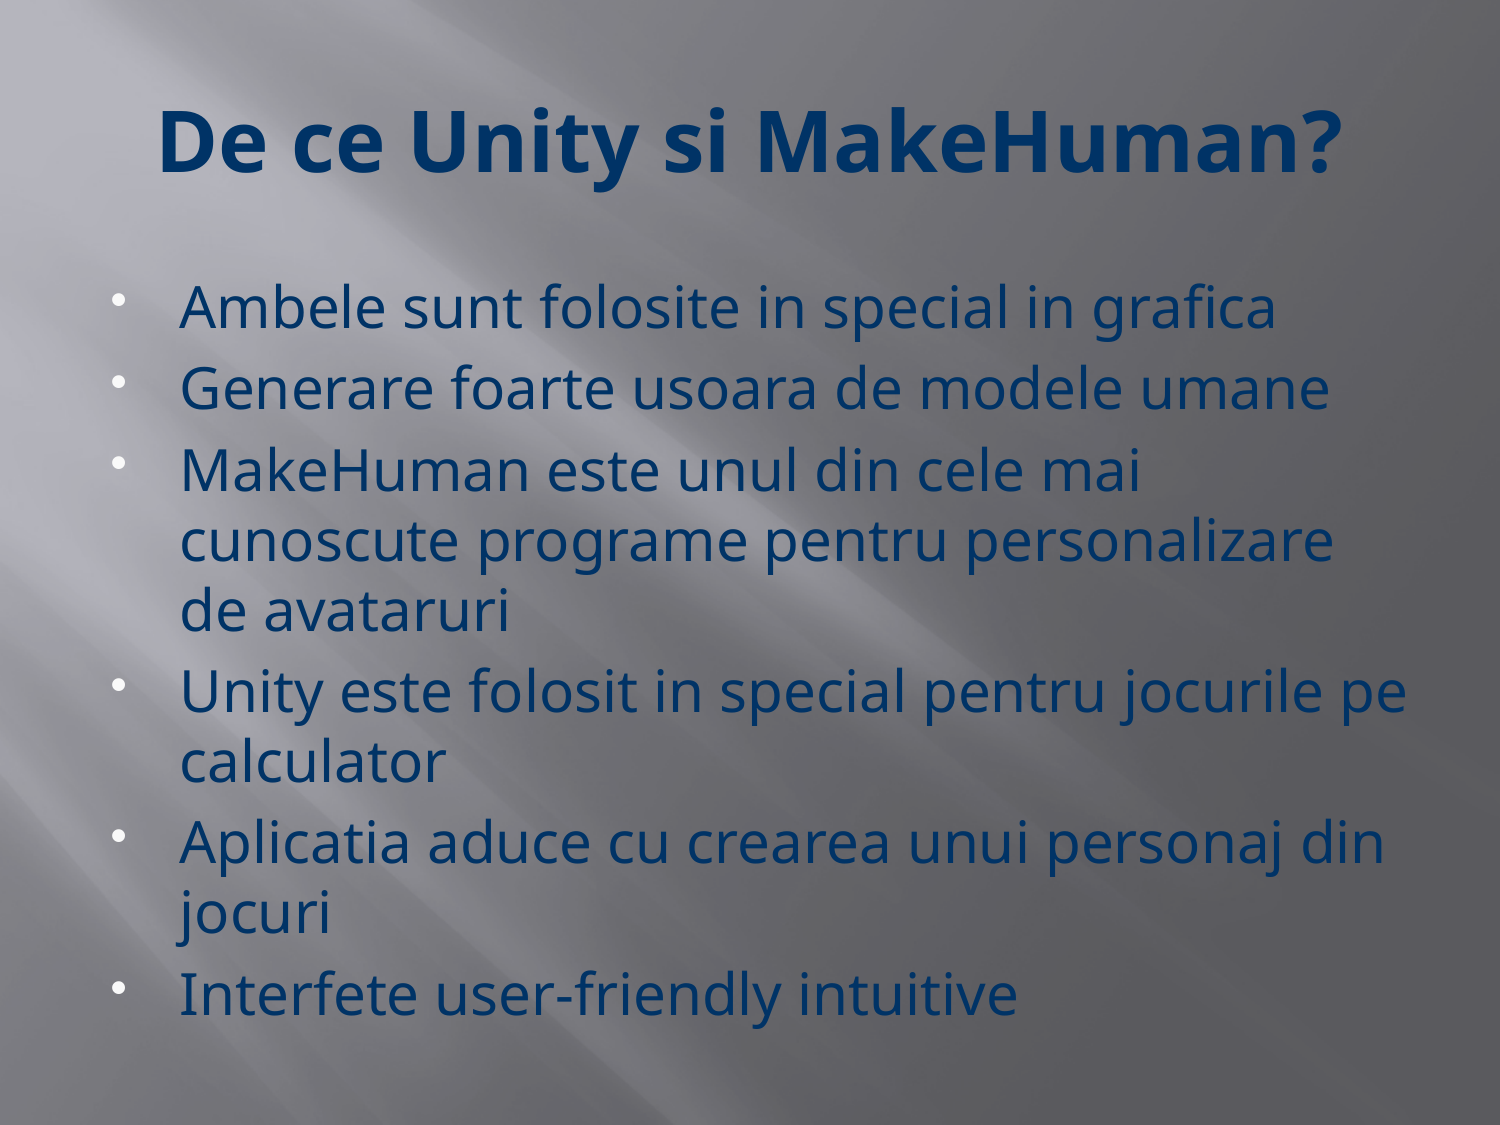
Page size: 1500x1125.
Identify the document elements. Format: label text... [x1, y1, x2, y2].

list Ambele sunt folosite in special in grafica Generare foarte usoara de modele umane MakeHuman este unul din cele mai cunoscute programe pentru personalizare de avataruri Unity este folosit in special pentru jocurile pe calculator Aplicatia aduce cu crearea unui personaj din jocuri Interfete user-friendly intuitive [75, 262, 1425, 1035]
title De ce Unity si MakeHuman? [75, 45, 1425, 233]
